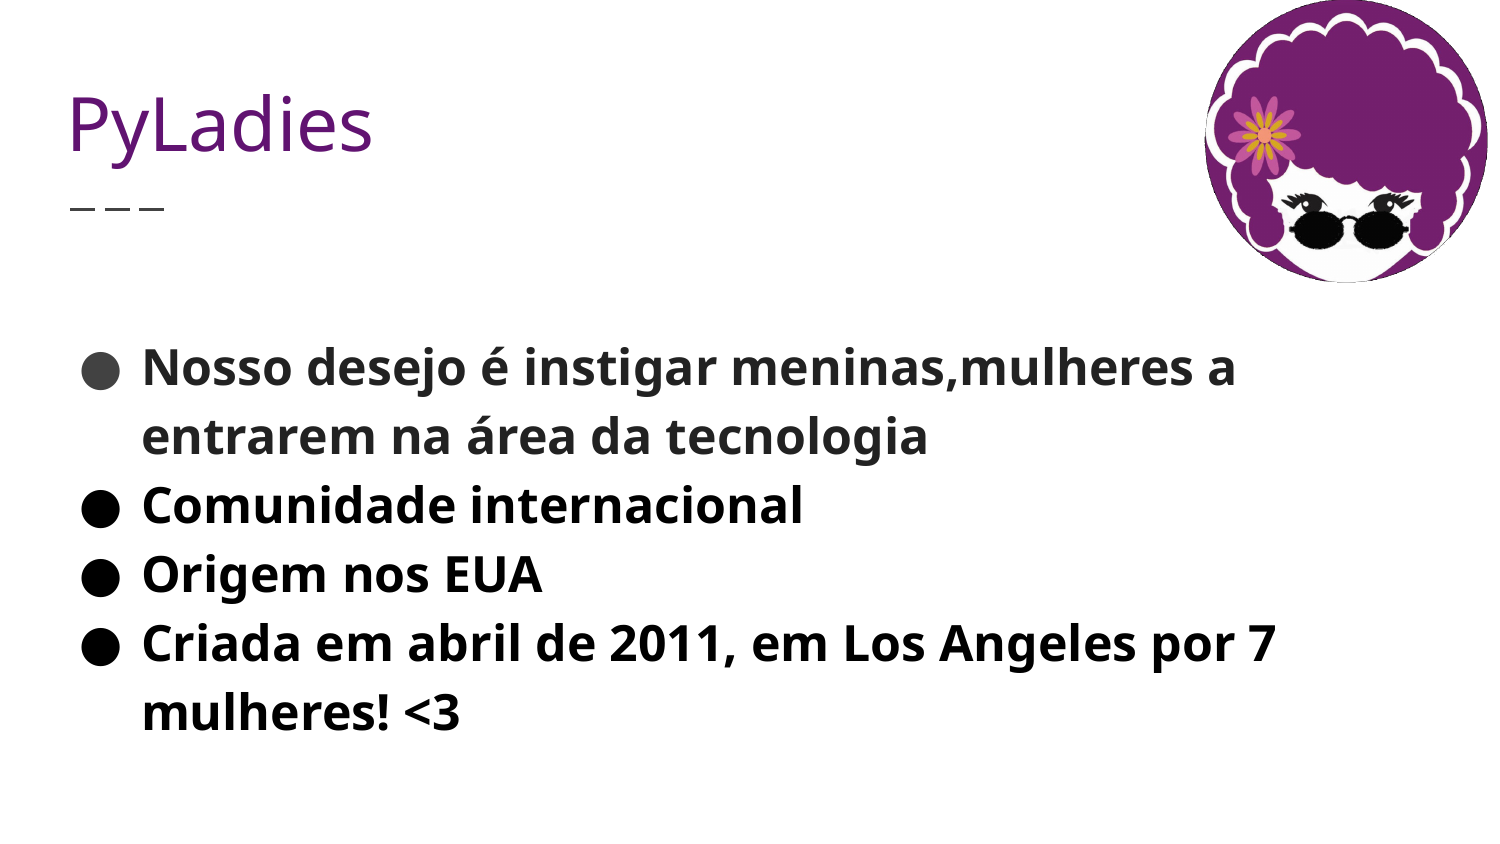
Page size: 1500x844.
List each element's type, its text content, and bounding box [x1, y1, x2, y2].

list Nosso desejo é instigar meninas,mulheres a entrarem na área da tecnologia Comunidade internacional Origem nos EUA Criada em abril de 2011, em Los Angeles por 7 mulheres! <3 [51, 311, 1449, 820]
picture [1191, 0, 1500, 298]
title PyLadies [51, 61, 1186, 182]
